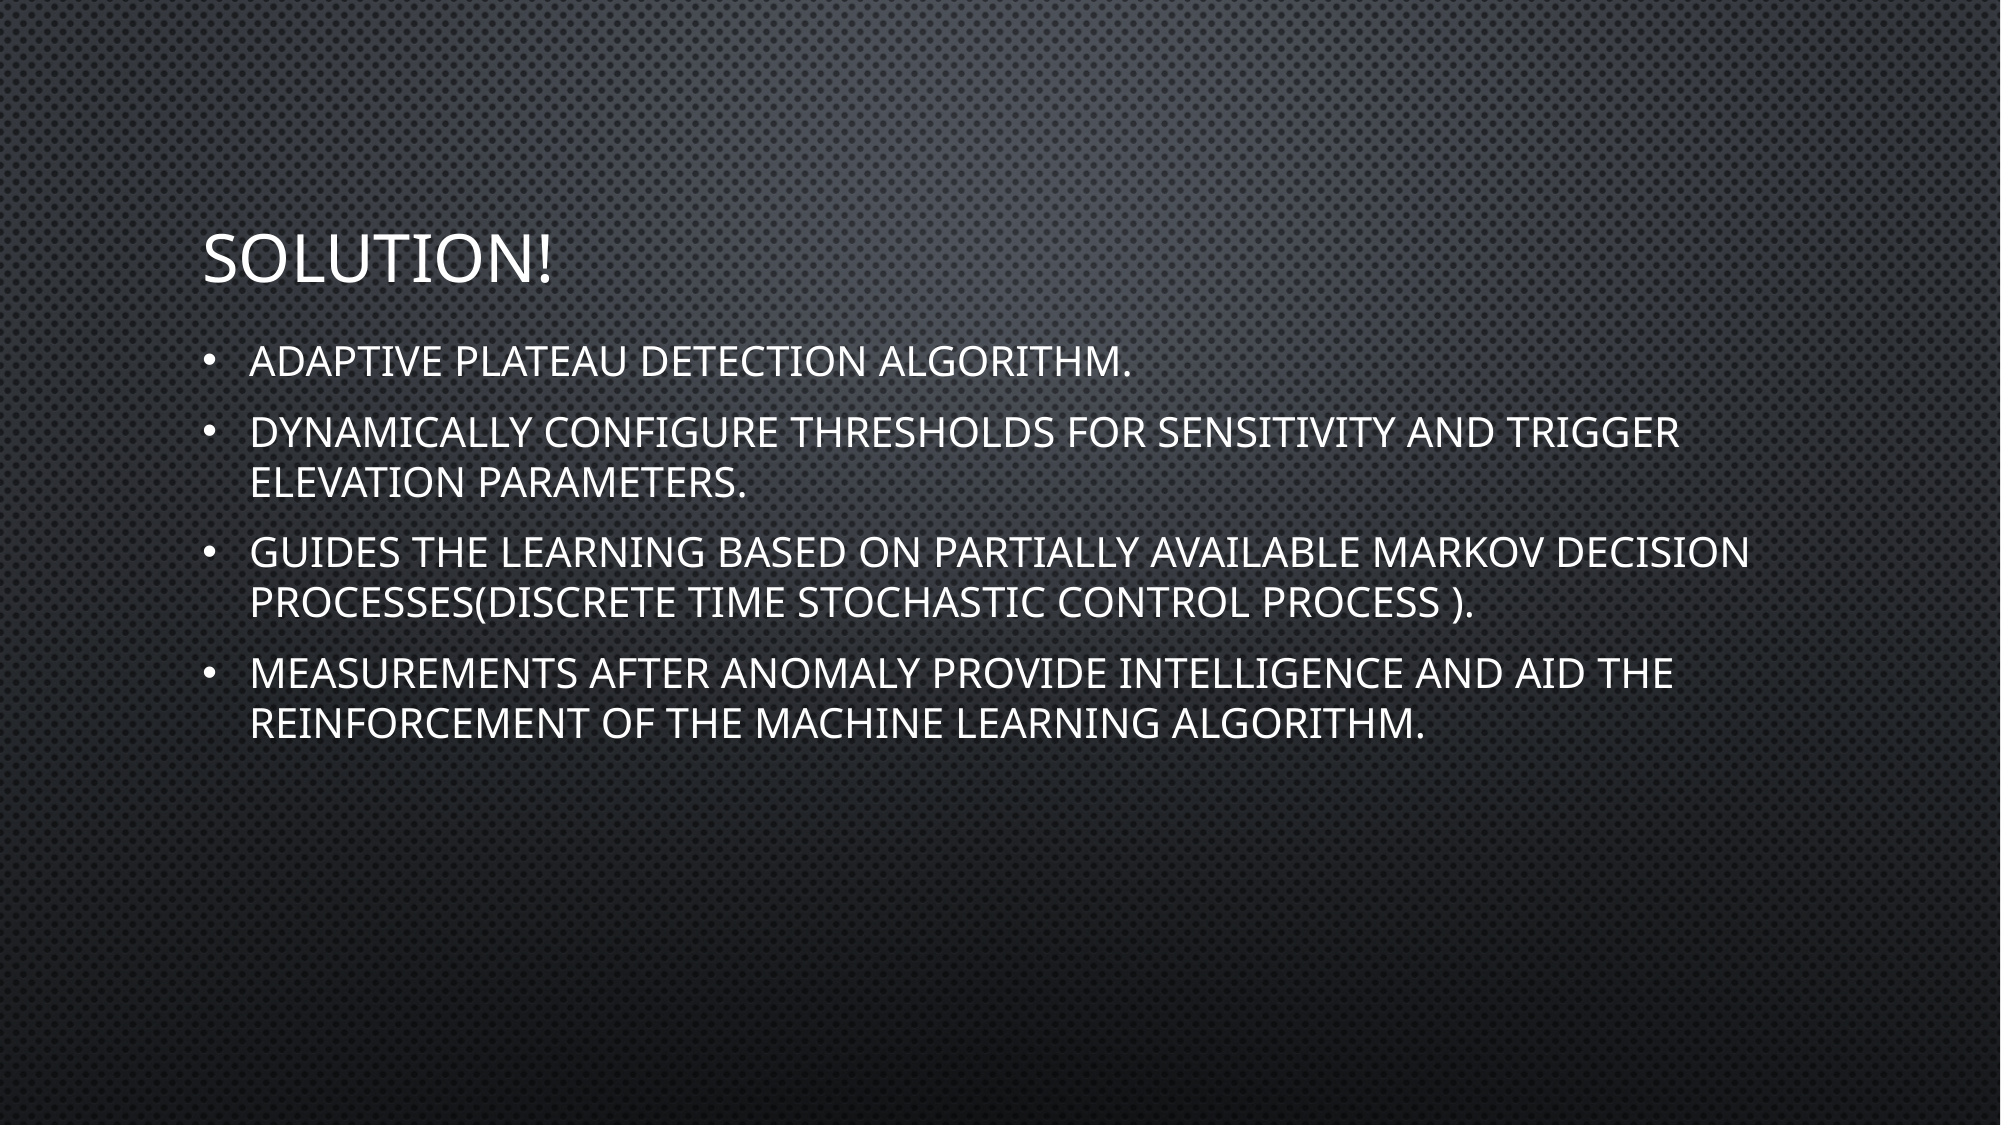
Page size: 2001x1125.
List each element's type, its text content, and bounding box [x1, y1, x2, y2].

title Solution! [187, 99, 1813, 319]
list Adaptive plateau detection algorithm. Dynamically configure thresholds for sensitivity and trigger elevation parameters. Guides the learning based on partially available Markov Decision Processes(discrete time stochastic control process ). Measurements after anomaly provide intelligence and aid the reinforcement of the machine learning algorithm. [187, 319, 1813, 833]
